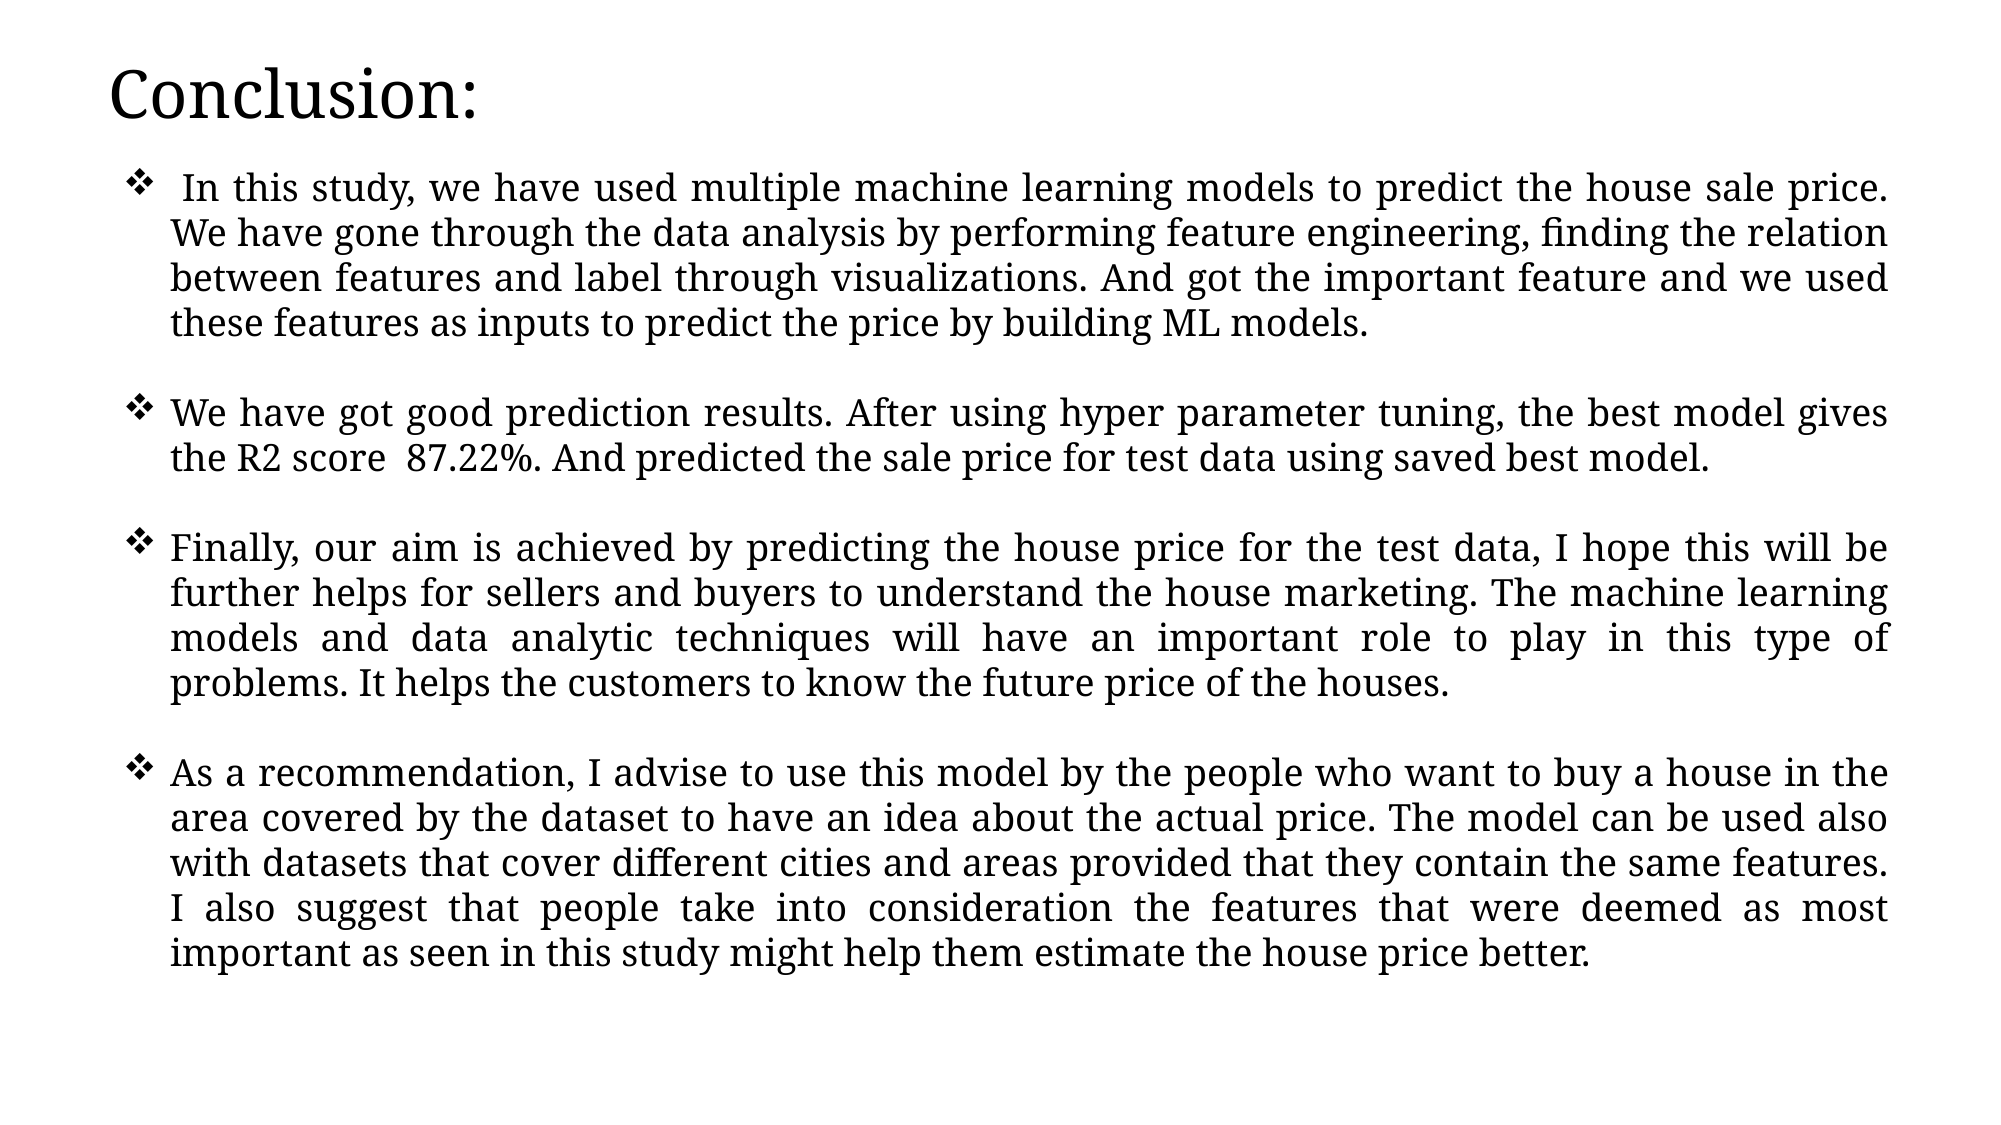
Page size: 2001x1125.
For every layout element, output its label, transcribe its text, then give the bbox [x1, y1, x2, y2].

text_box In this study, we have used multiple machine learning models to predict the house sale price. We have gone through the data analysis by performing feature engineering, finding the relation between features and label through visualizations. And got the important feature and we used these features as inputs to predict the price by building ML models. We have got good prediction results. After using hyper parameter tuning, the best model gives the R2 score 87.22%. And predicted the sale price for test data using saved best model. Finally, our aim is achieved by predicting the house price for the test data, I hope this will be further helps for sellers and buyers to understand the house marketing. The machine learning models and data analytic techniques will have an important role to play in this type of problems. It helps the customers to know the future price of the houses. As a recommendation, I advise to use this model by the people who want to buy a house in the area covered by the dataset to have an idea about the actual price. The model can be used also with datasets that cover different cities and areas provided that they contain the same features. I also suggest that people take into consideration the features that were deemed as most important as seen in this study might help them estimate the house price better. [108, 156, 1906, 1117]
text_box Conclusion: [94, 44, 1906, 140]
